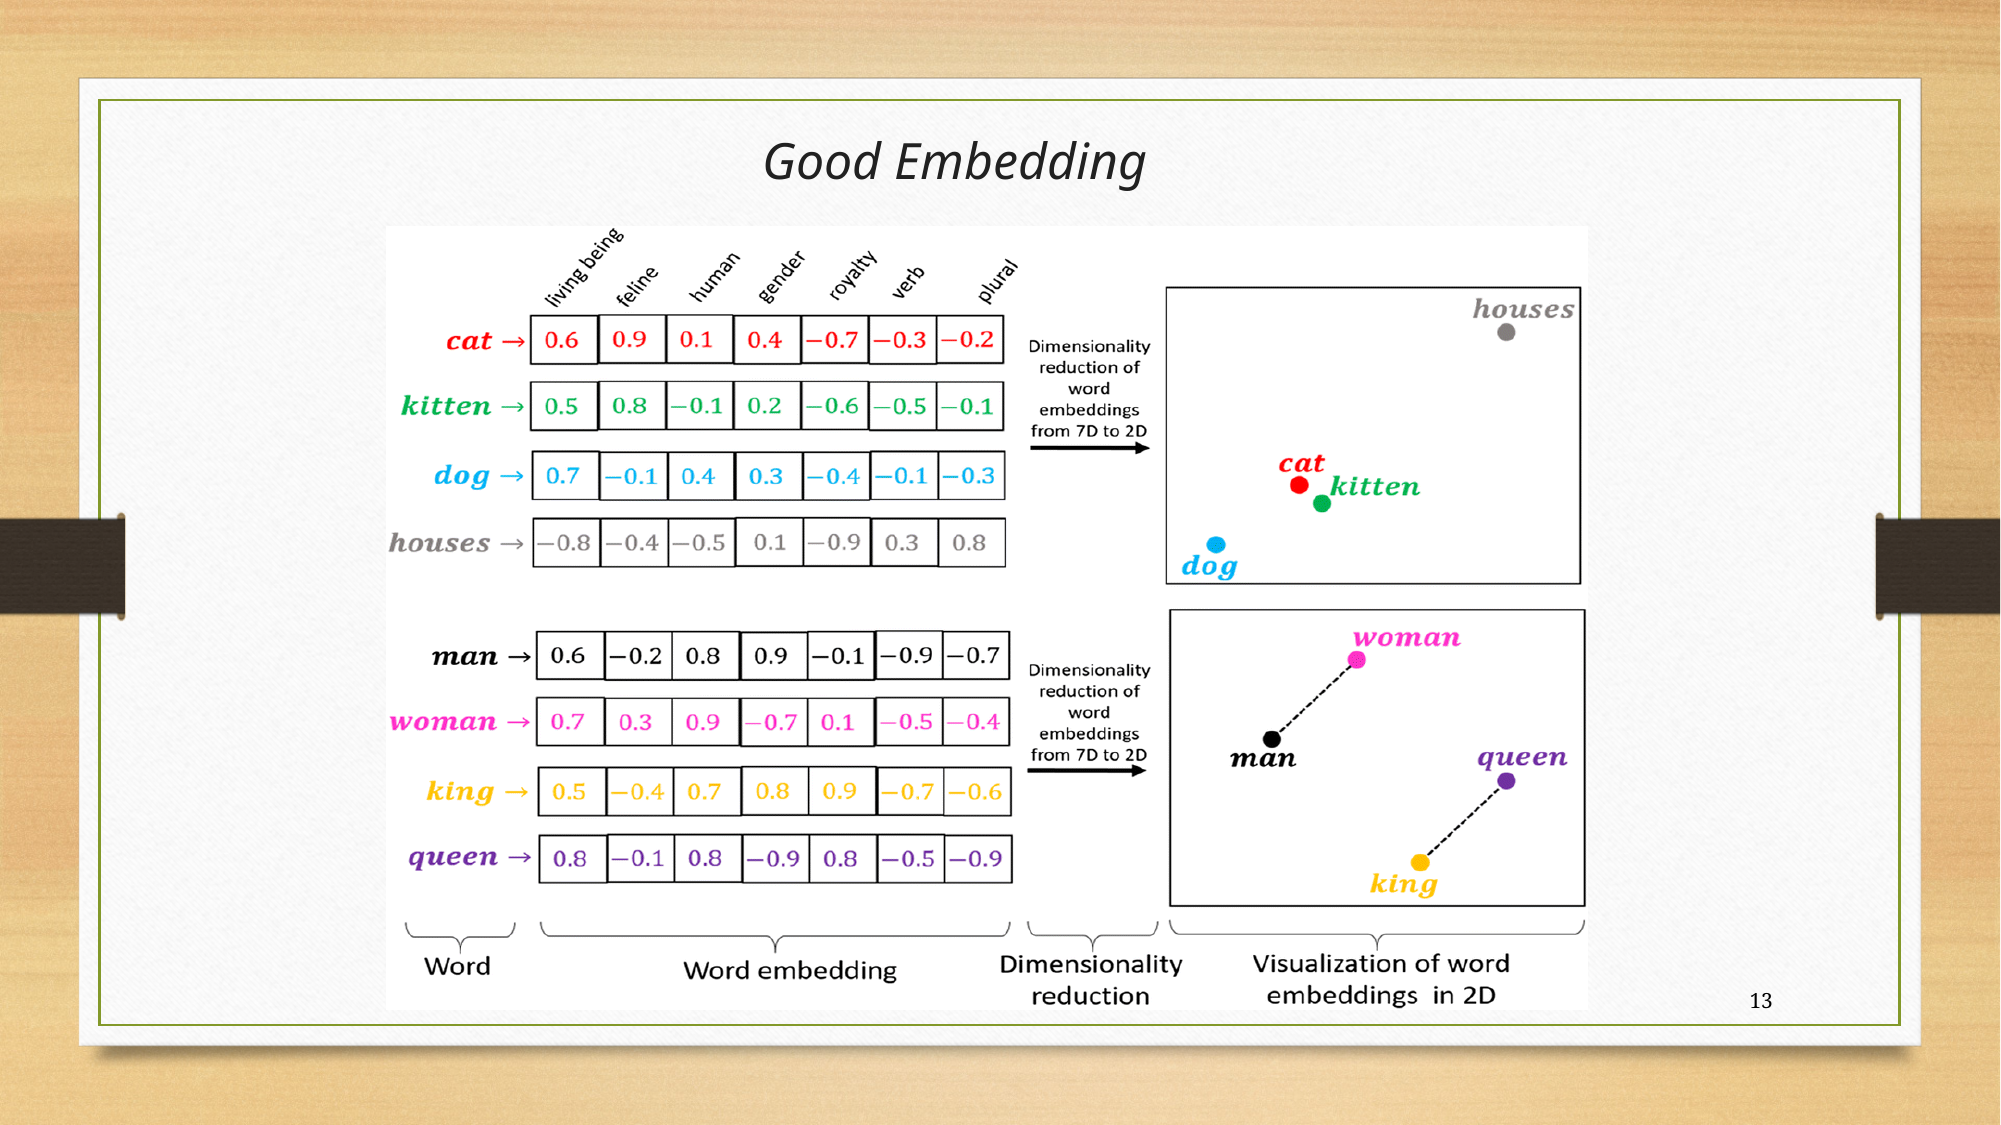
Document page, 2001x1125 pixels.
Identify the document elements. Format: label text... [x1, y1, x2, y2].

text_box Good Embedding [747, 122, 1342, 197]
picture [0, 0, 2001, 1125]
slide_number 13 [1698, 979, 1788, 1025]
